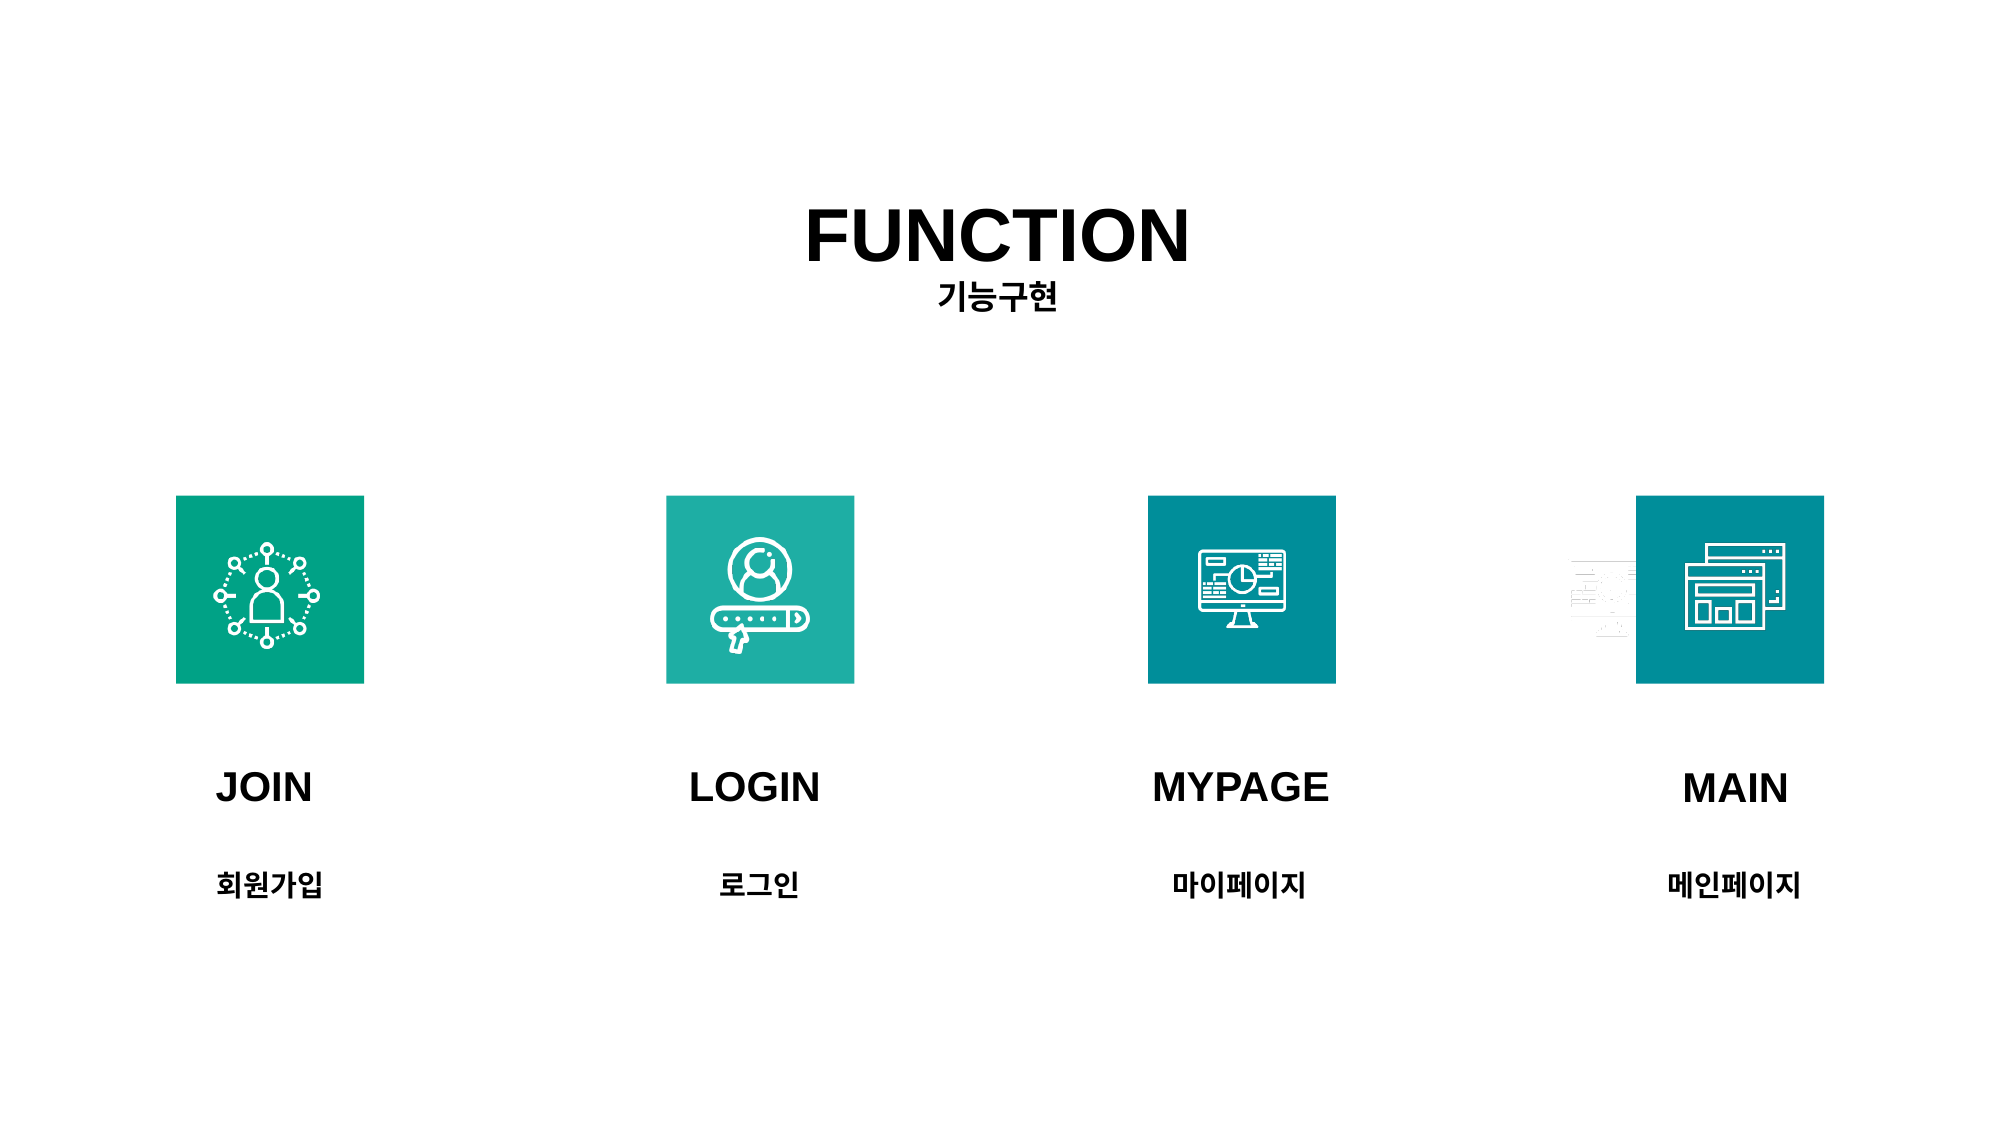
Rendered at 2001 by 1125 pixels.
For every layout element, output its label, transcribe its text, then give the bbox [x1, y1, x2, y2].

picture [1567, 553, 1656, 641]
text_box [175, 495, 365, 685]
text_box [1147, 495, 1337, 685]
text_box [1635, 495, 1825, 685]
text_box JOIN [45, 754, 495, 816]
text_box FUNCTION 기능구현 [339, 181, 1657, 323]
text_box MYPAGE [1016, 754, 1466, 816]
text_box 로그인 [533, 843, 986, 908]
picture [213, 542, 320, 649]
text_box 마이페이지 [1014, 843, 1466, 908]
text_box LOGIN [535, 754, 986, 816]
picture [701, 537, 819, 654]
text_box [665, 495, 855, 685]
text_box MAIN [1511, 754, 1961, 816]
text_box 메인페이지 [1509, 844, 1961, 908]
picture [1684, 542, 1786, 631]
picture [1198, 544, 1286, 633]
text_box 회원가입 [45, 843, 497, 908]
